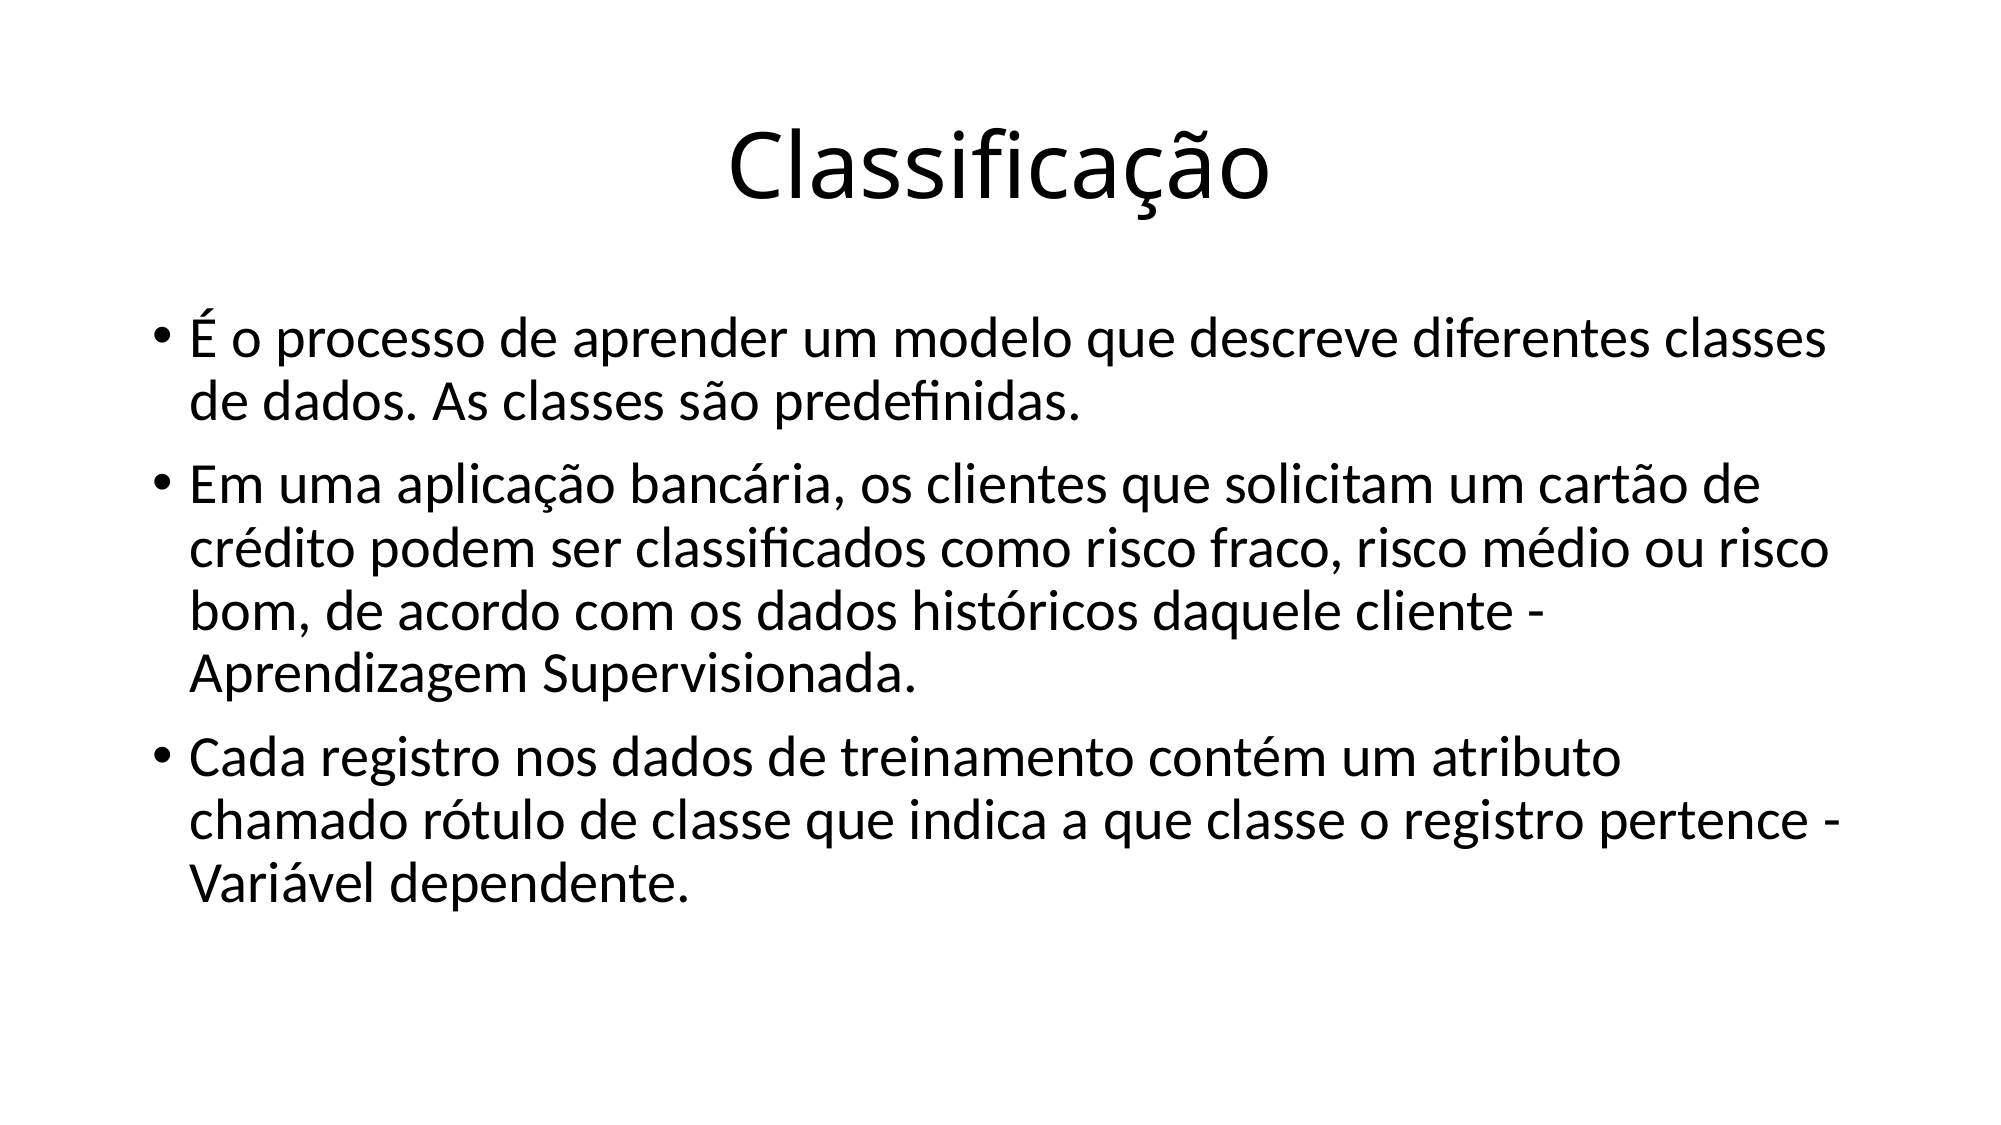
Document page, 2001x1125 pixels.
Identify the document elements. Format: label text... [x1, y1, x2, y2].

list É o processo de aprender um modelo que descreve diferentes classes de dados. As classes são predefinidas. Em uma aplicação bancária, os clientes que solicitam um cartão de crédito podem ser classificados como risco fraco, risco médio ou risco bom, de acordo com os dados históricos daquele cliente - Aprendizagem Supervisionada. Cada registro nos dados de treinamento contém um atributo chamado rótulo de classe que indica a que classe o registro pertence - Variável dependente. [137, 299, 1863, 1014]
title Classificação [137, 59, 1863, 278]
